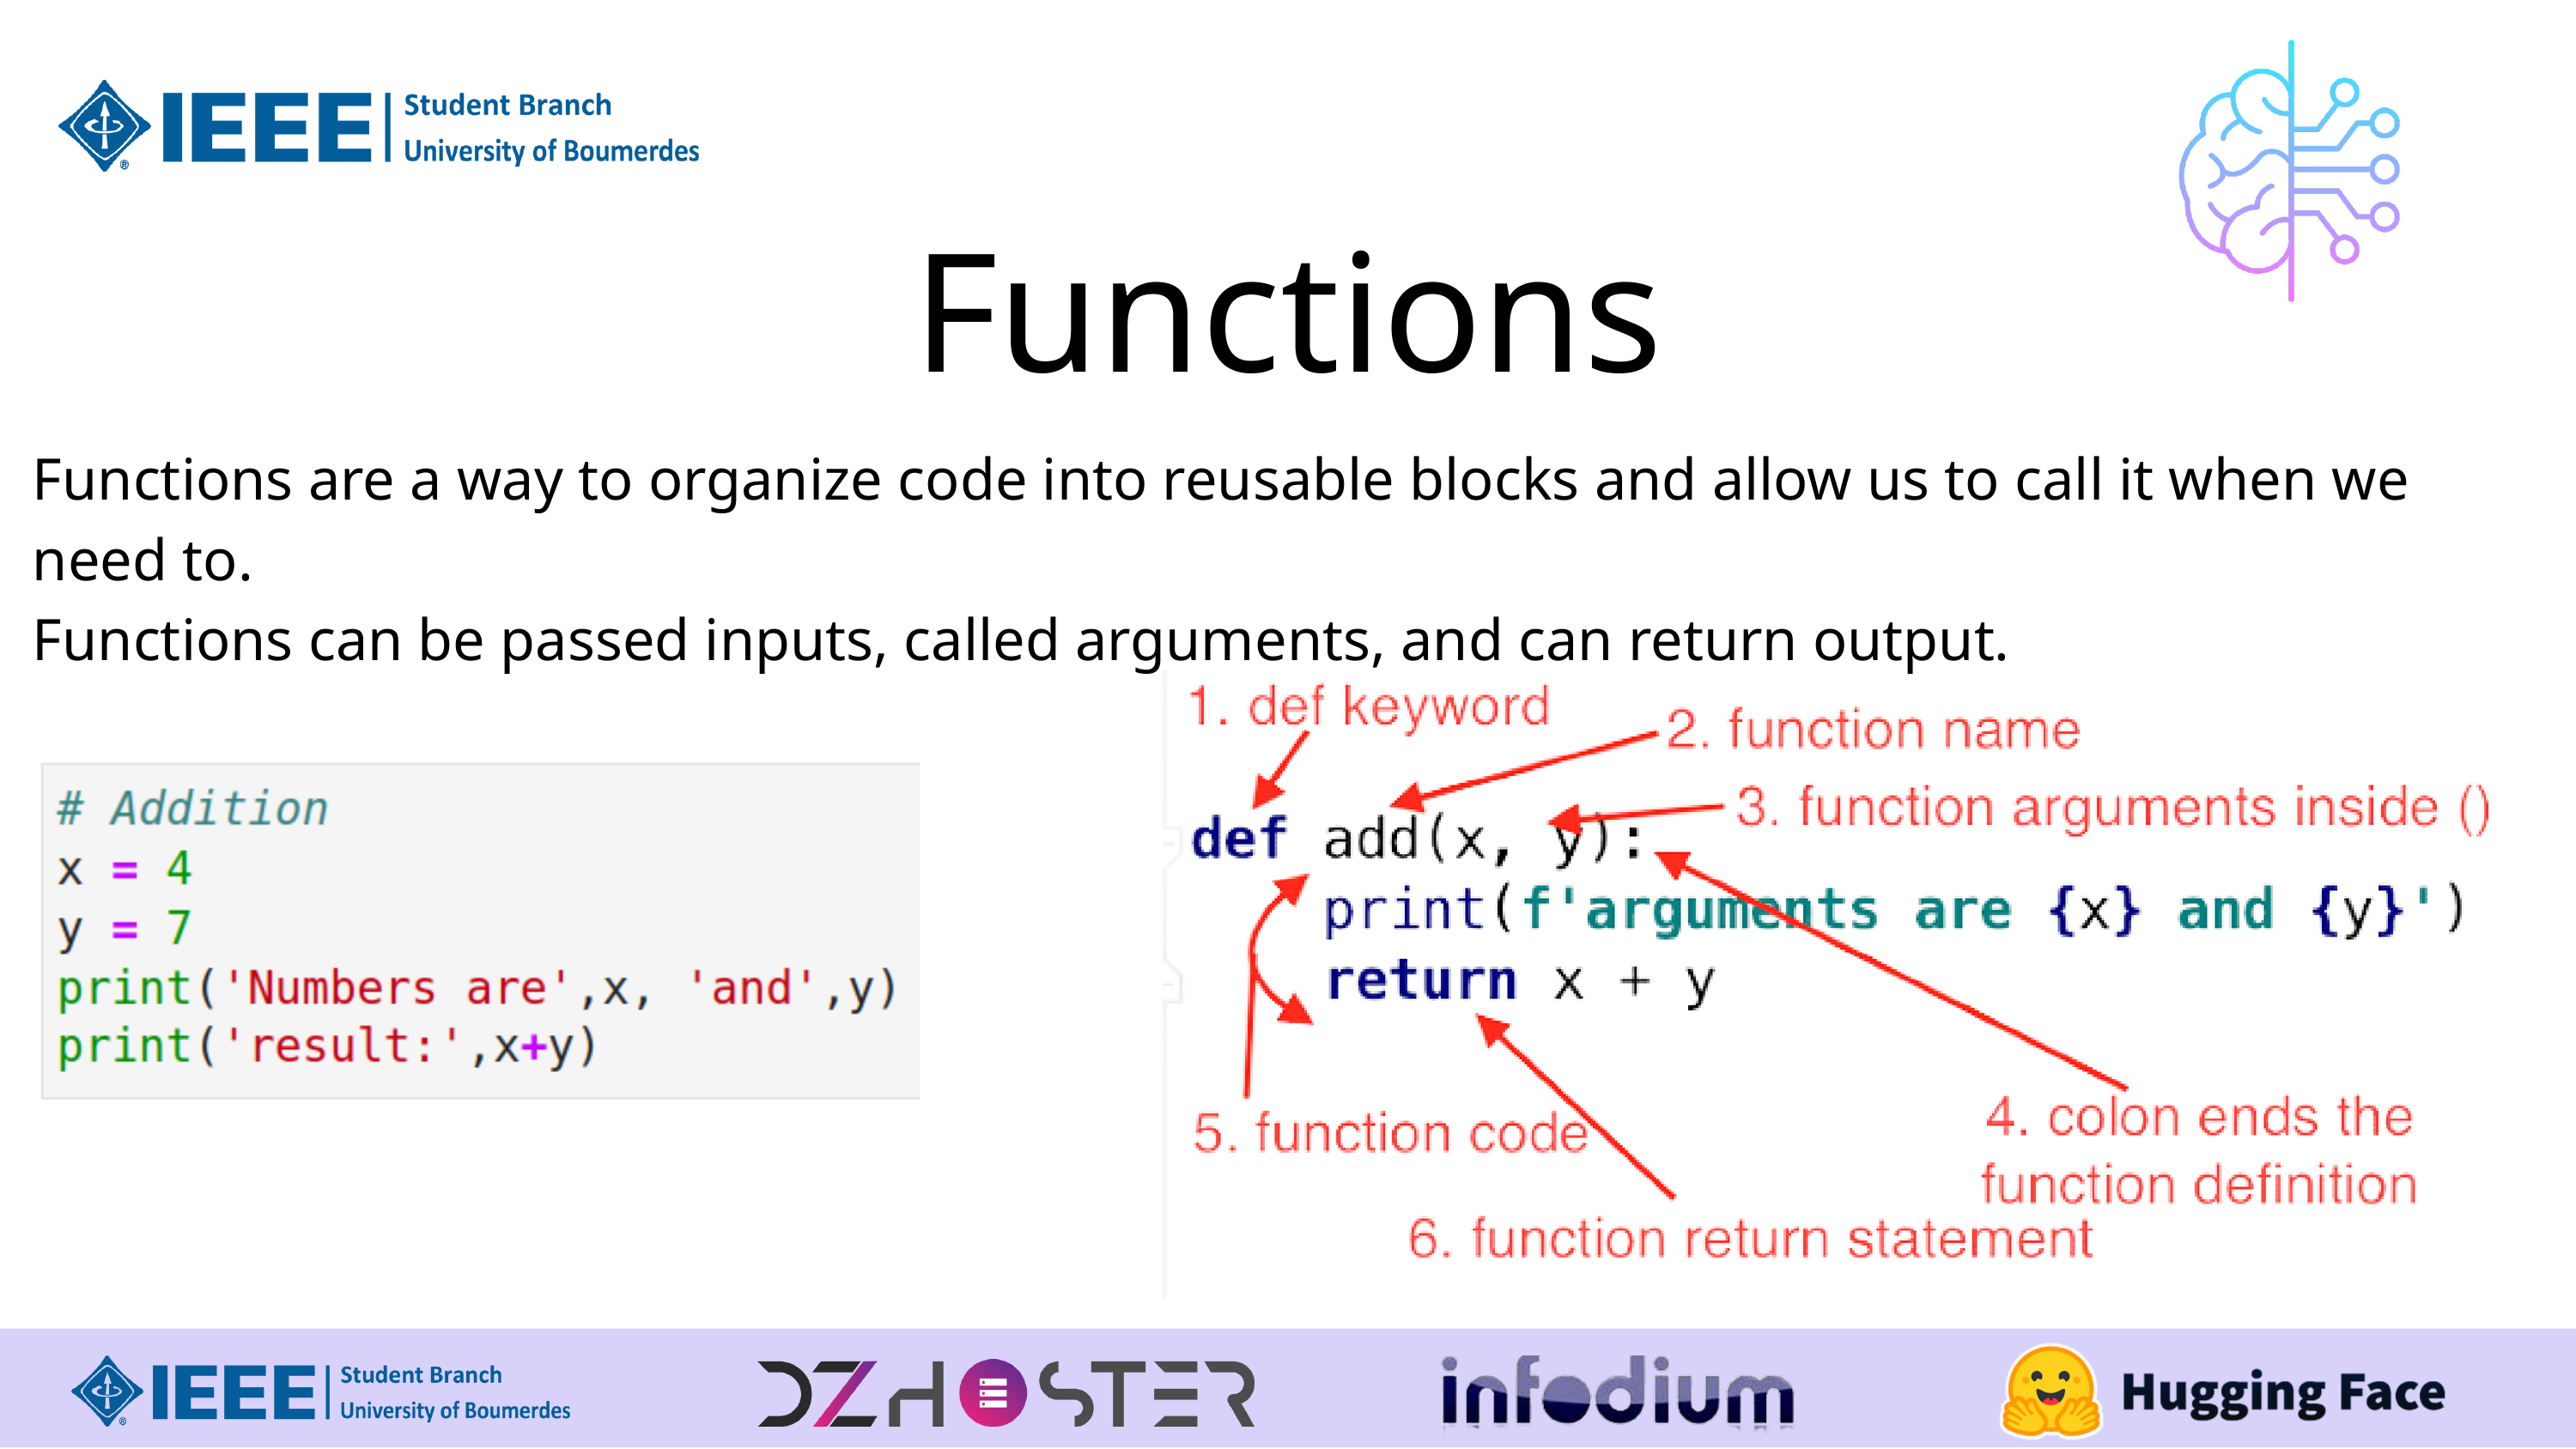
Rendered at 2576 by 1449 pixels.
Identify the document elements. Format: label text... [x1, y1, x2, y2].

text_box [58, 39, 2400, 302]
text_box Functions [821, 312, 1755, 405]
picture [32, 755, 920, 1111]
text_box Functions are a way to organize code into reusable blocks and allow us to call it when we need to. Functions can be passed inputs, called arguments, and can return output. [32, 431, 2544, 672]
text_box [0, 1306, 2576, 1449]
picture [1116, 630, 2510, 1304]
